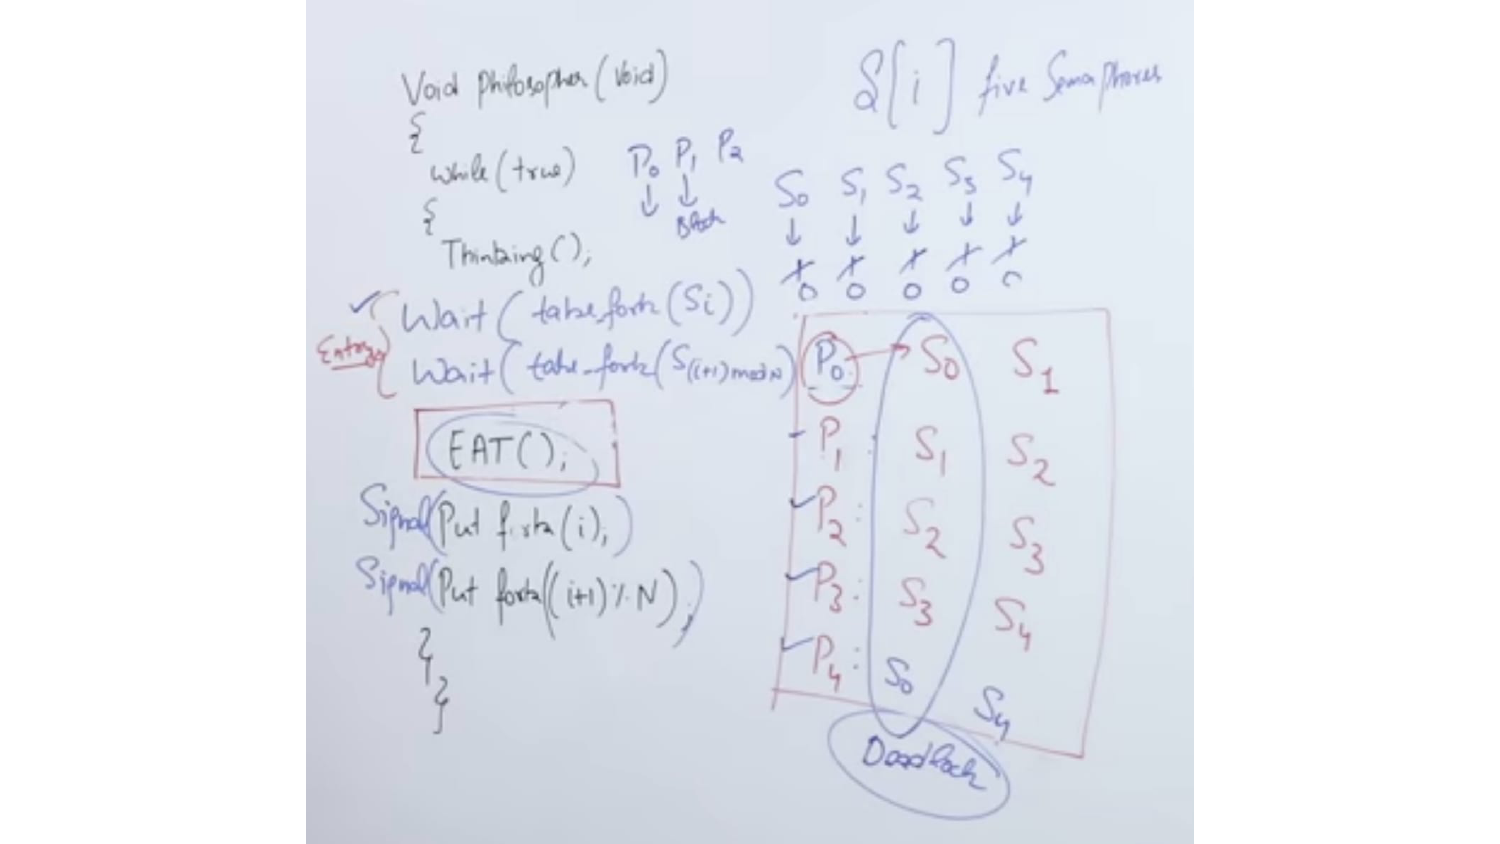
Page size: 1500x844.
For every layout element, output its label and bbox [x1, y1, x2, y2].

picture [305, 0, 1195, 844]
